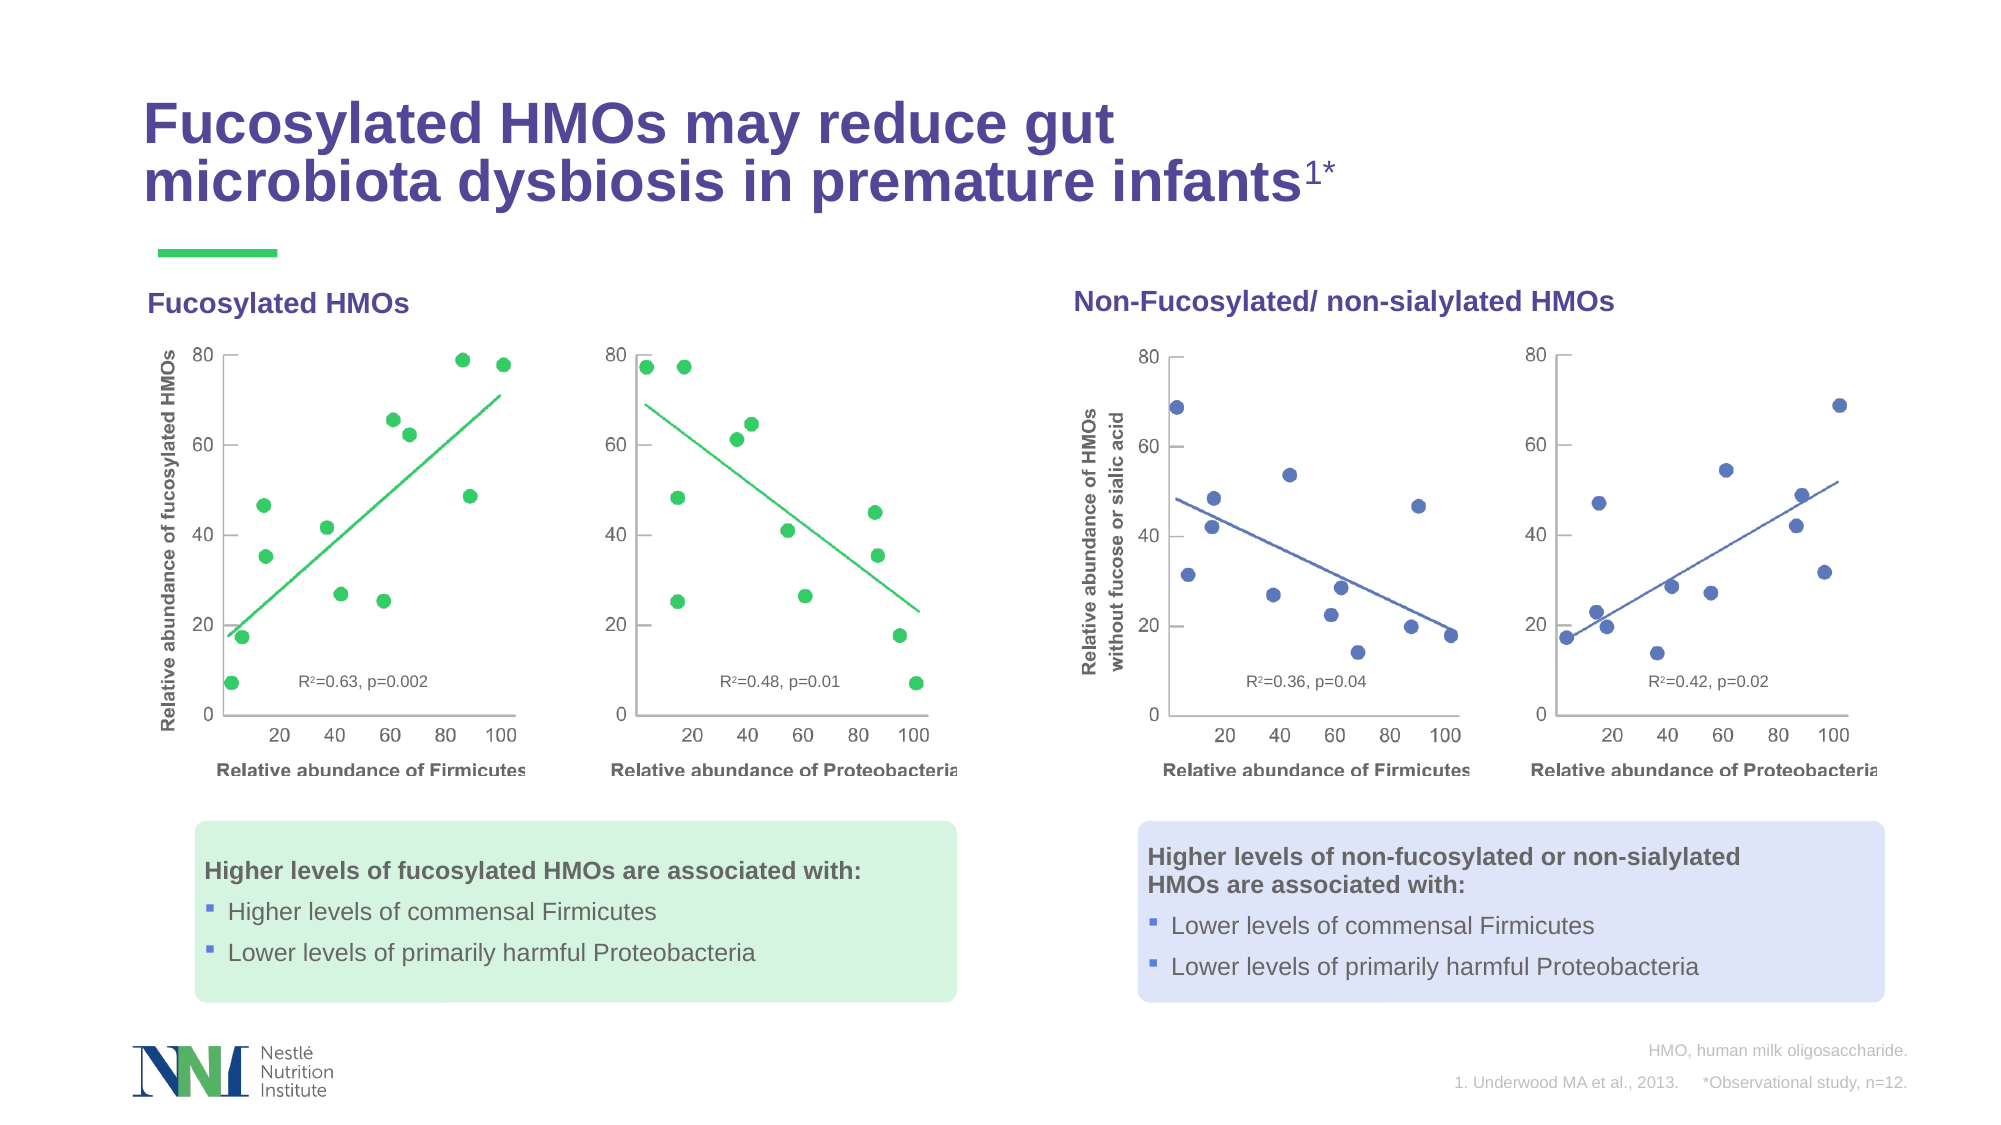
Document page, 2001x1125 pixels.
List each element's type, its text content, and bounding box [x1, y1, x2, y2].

picture [605, 346, 958, 776]
picture [160, 346, 526, 776]
picture [1081, 348, 1470, 776]
text_box Higher levels of non-fucosylated or non-sialylated HMOs are associated with: Lower levels of commensal Firmicutes Lower levels of primarily harmful Proteobacteria [1137, 820, 1885, 1003]
picture [1525, 346, 1878, 776]
picture [116, 1026, 351, 1119]
text_box Fucosylated HMOs [140, 283, 434, 333]
text_box Non-Fucosylated/ non-sialylated HMOs [1067, 280, 1640, 331]
text_box HMO, human milk oligosaccharide. 1. Underwood MA et al., 2013. *Observational study, n=12. [999, 1037, 1915, 1105]
text_box Higher levels of fucosylated HMOs are associated with: Higher levels of commensal Firmicutes Lower levels of primarily harmful Proteobacteria [194, 820, 957, 1003]
title Fucosylated HMOs may reduce gut microbiota dysbiosis in premature infants1* [137, 59, 1372, 251]
